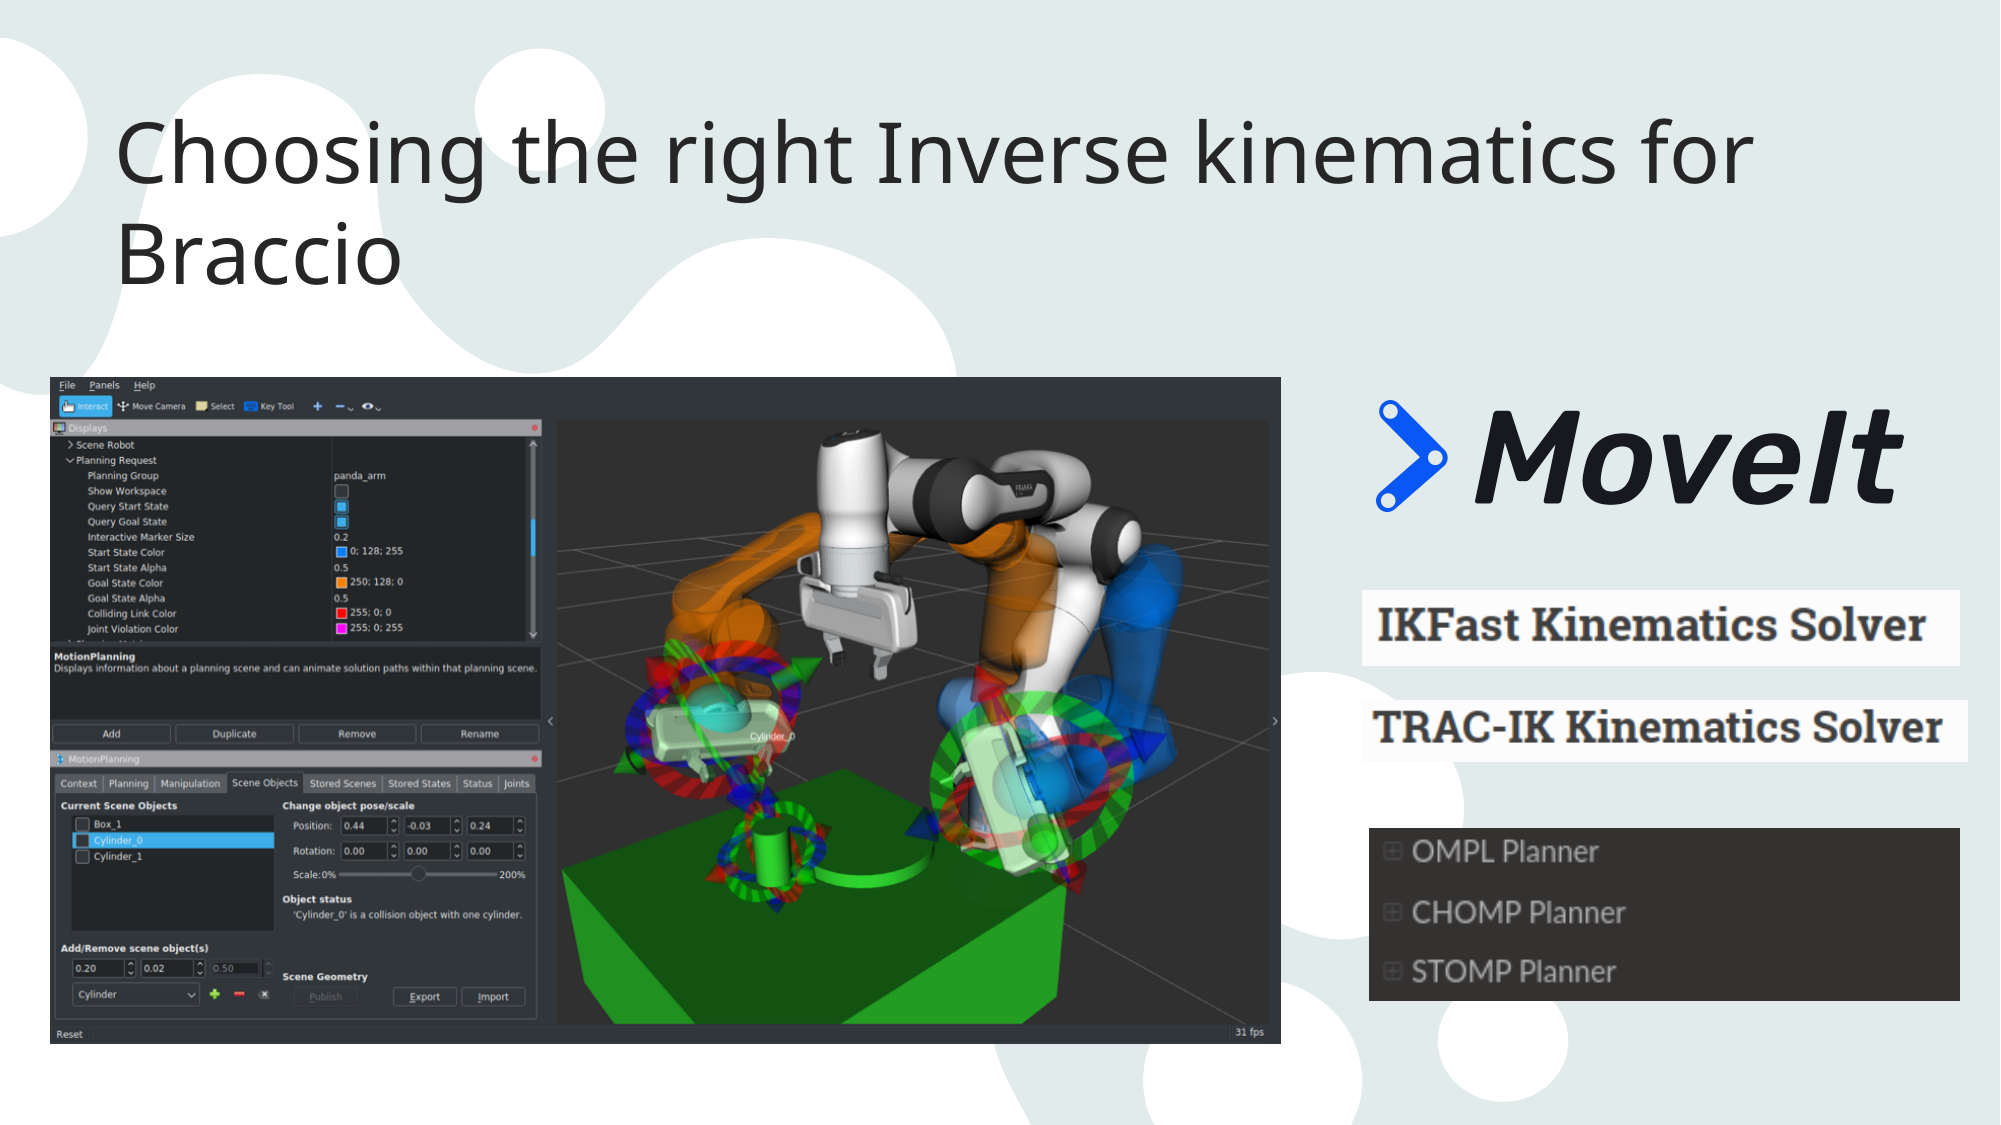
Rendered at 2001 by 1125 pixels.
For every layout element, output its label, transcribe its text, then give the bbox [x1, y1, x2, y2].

title Choosing the right Inverse kinematics for Braccio [99, 91, 1900, 309]
picture [1362, 590, 1960, 666]
picture [1362, 700, 1968, 762]
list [50, 377, 1281, 1045]
picture [1369, 828, 1960, 1002]
picture [1376, 400, 1904, 512]
